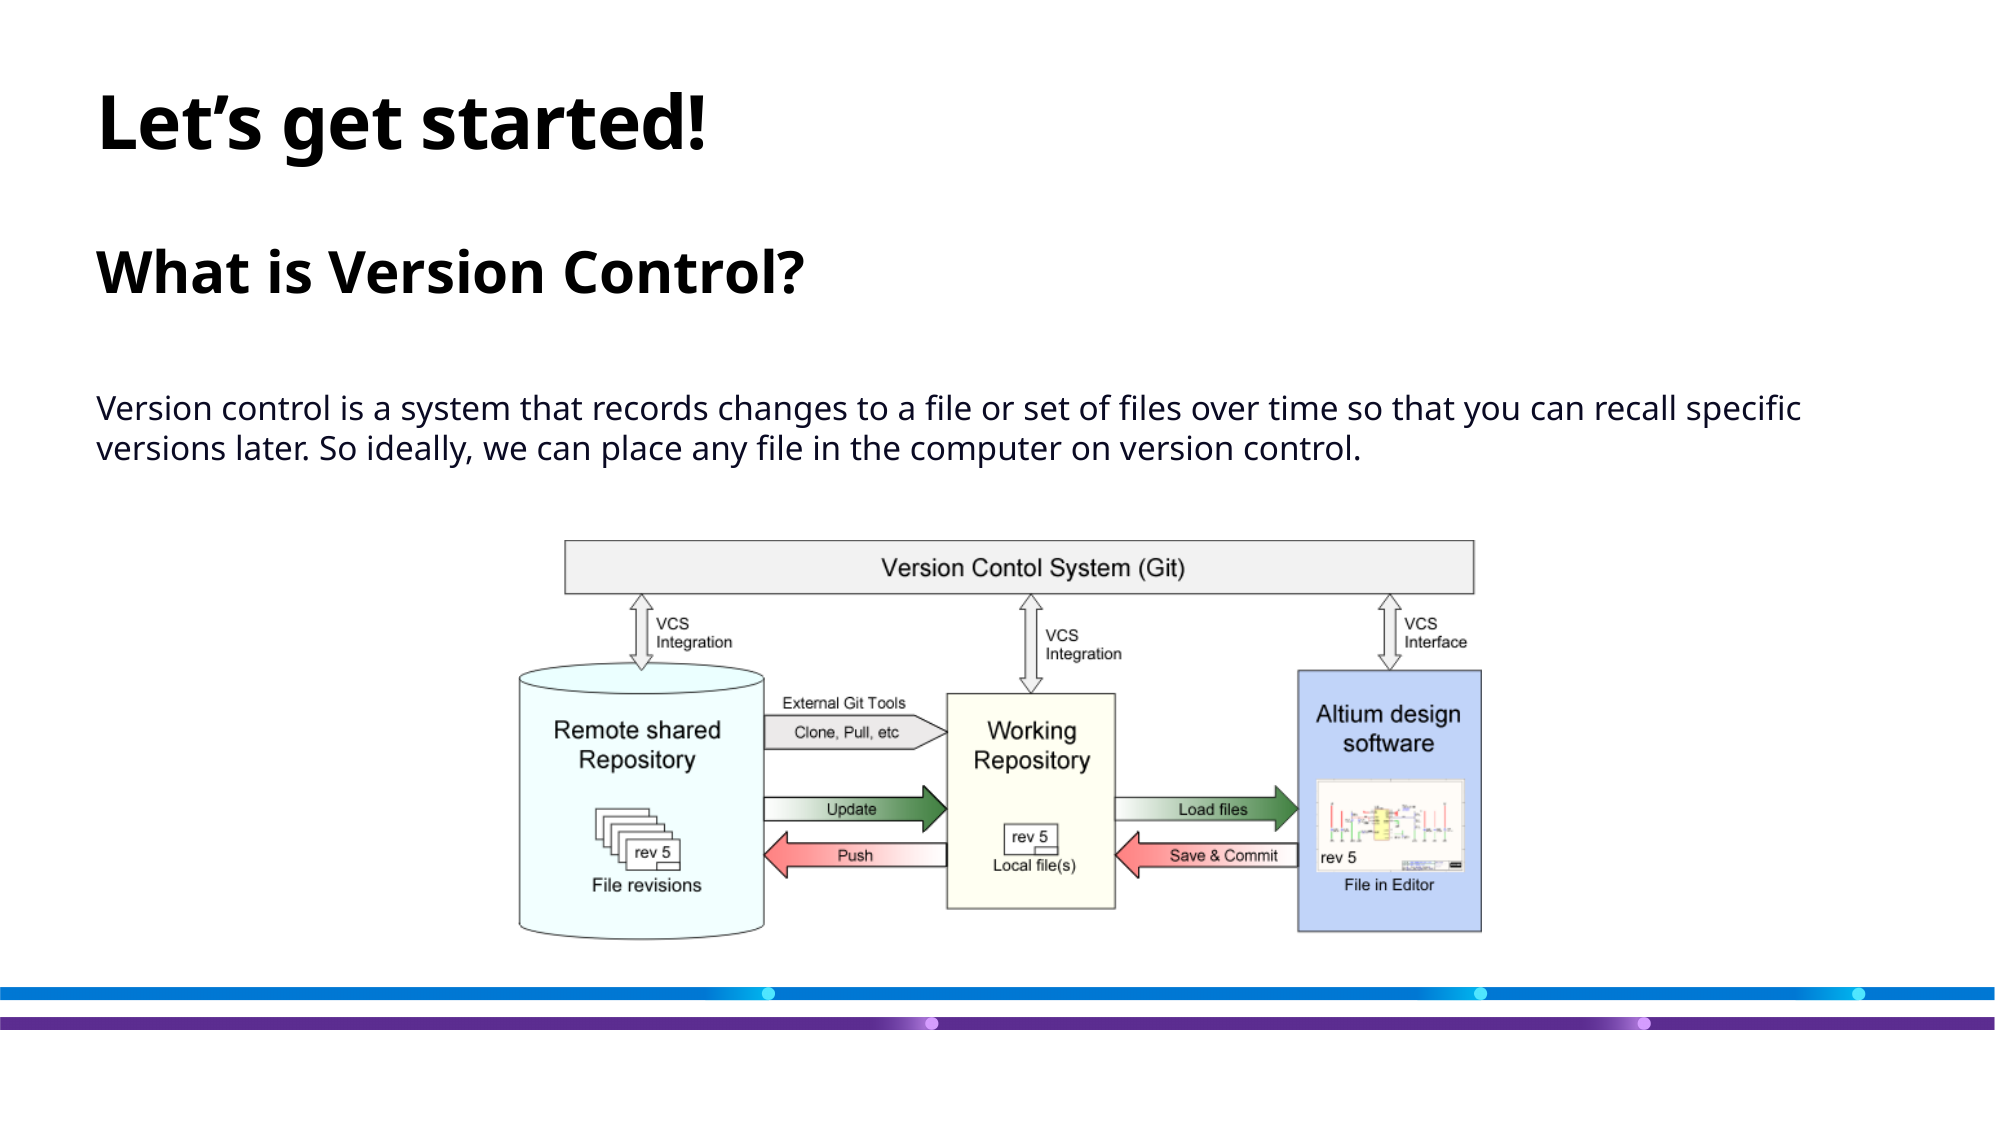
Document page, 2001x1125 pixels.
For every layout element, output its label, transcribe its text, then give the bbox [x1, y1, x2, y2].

list What is Version Control? Version control is a system that records changes to a file or set of files over time so that you can recall specific versions later. So ideally, we can place any file in the computer on version control. [96, 235, 1904, 873]
picture [517, 540, 1483, 941]
title Let’s get started! [96, 75, 1904, 166]
picture [0, 987, 2000, 1030]
